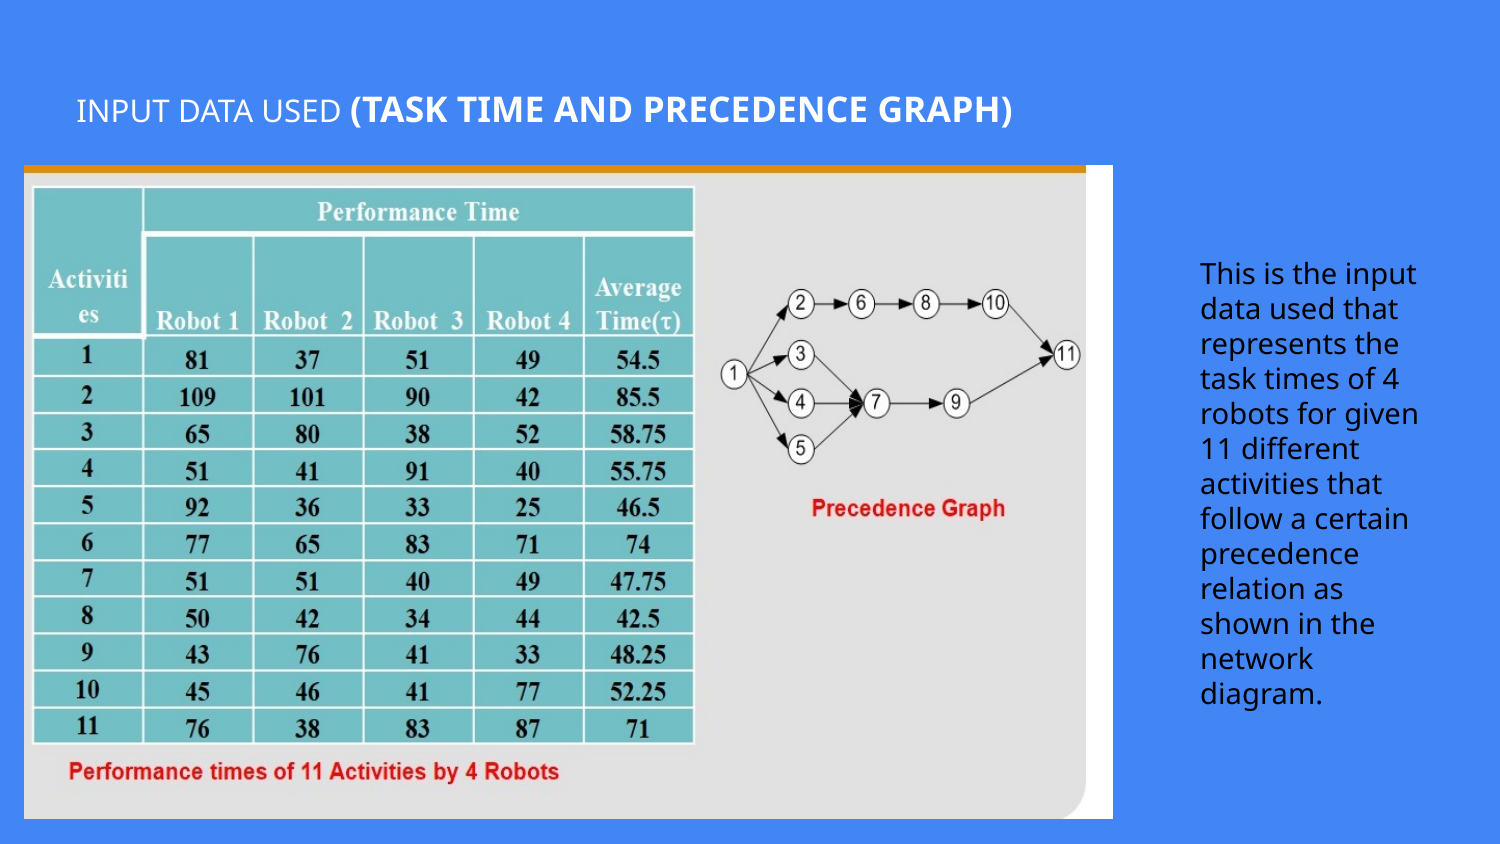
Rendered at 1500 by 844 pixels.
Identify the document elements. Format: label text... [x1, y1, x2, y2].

text_box This is the input data used that represents the task times of 4 robots for given 11 different activities that follow a certain precedence relation as shown in the network diagram. [1185, 240, 1453, 726]
text_box INPUT DATA USED (TASK TIME AND PRECEDENCE GRAPH) [61, 72, 1372, 145]
picture [24, 165, 1113, 819]
